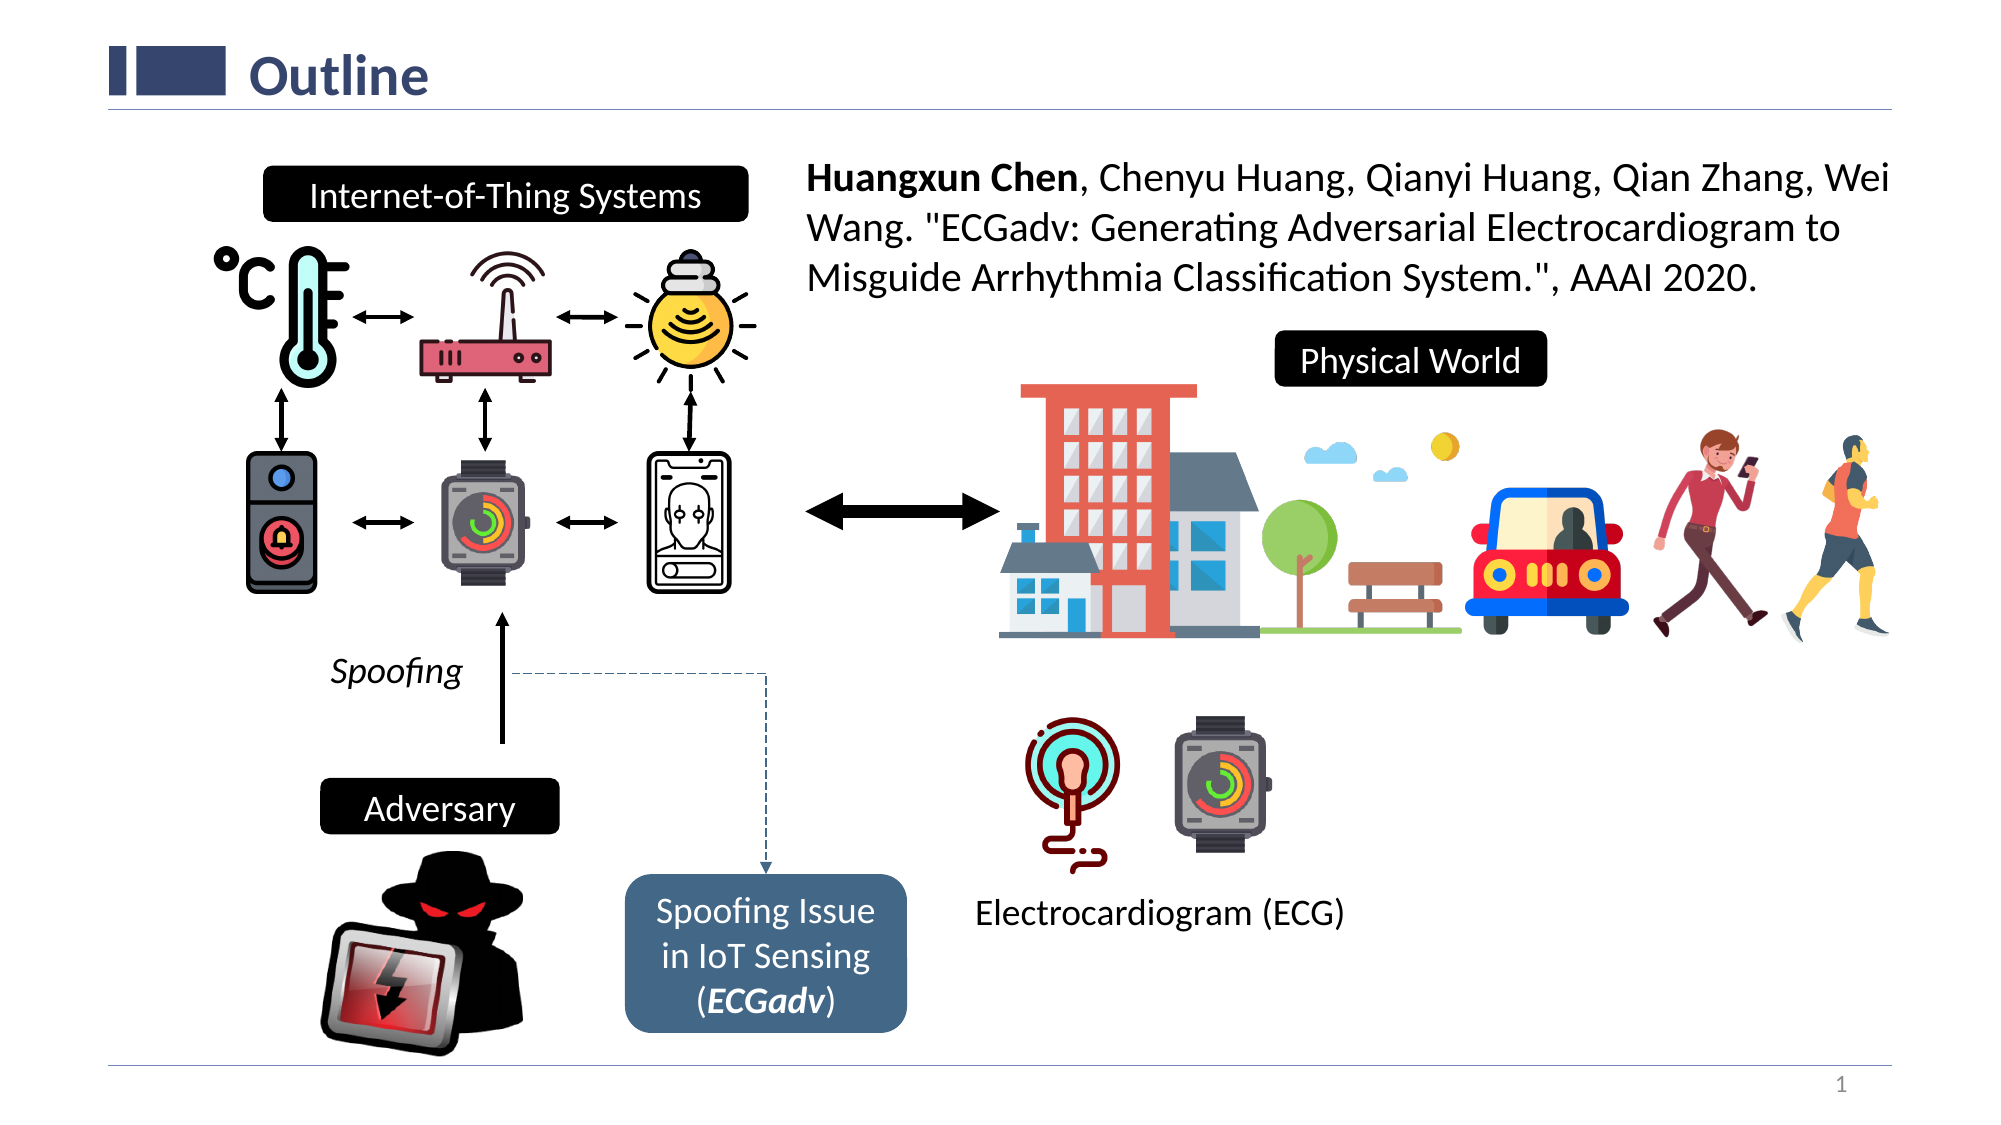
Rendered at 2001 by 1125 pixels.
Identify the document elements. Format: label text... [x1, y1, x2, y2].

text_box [210, 165, 760, 594]
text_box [999, 330, 1939, 673]
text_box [512, 672, 766, 875]
picture [619, 249, 762, 392]
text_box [313, 612, 560, 1062]
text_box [957, 703, 1372, 942]
text_box Spoofing Issue in IoT Sensing (ECGadv) [623, 873, 909, 1035]
slide_number 1 [1412, 1052, 1863, 1113]
text_box Huangxun Chen, Chenyu Huang, Qianyi Huang, Qian Zhang, Wei Wang. "ECGadv: Generating Adversarial Electrocardiogram to Misguide Arrhythmia Classiﬁcation System.", AAAI 2020. [791, 142, 1930, 308]
list Outline [234, 37, 833, 105]
